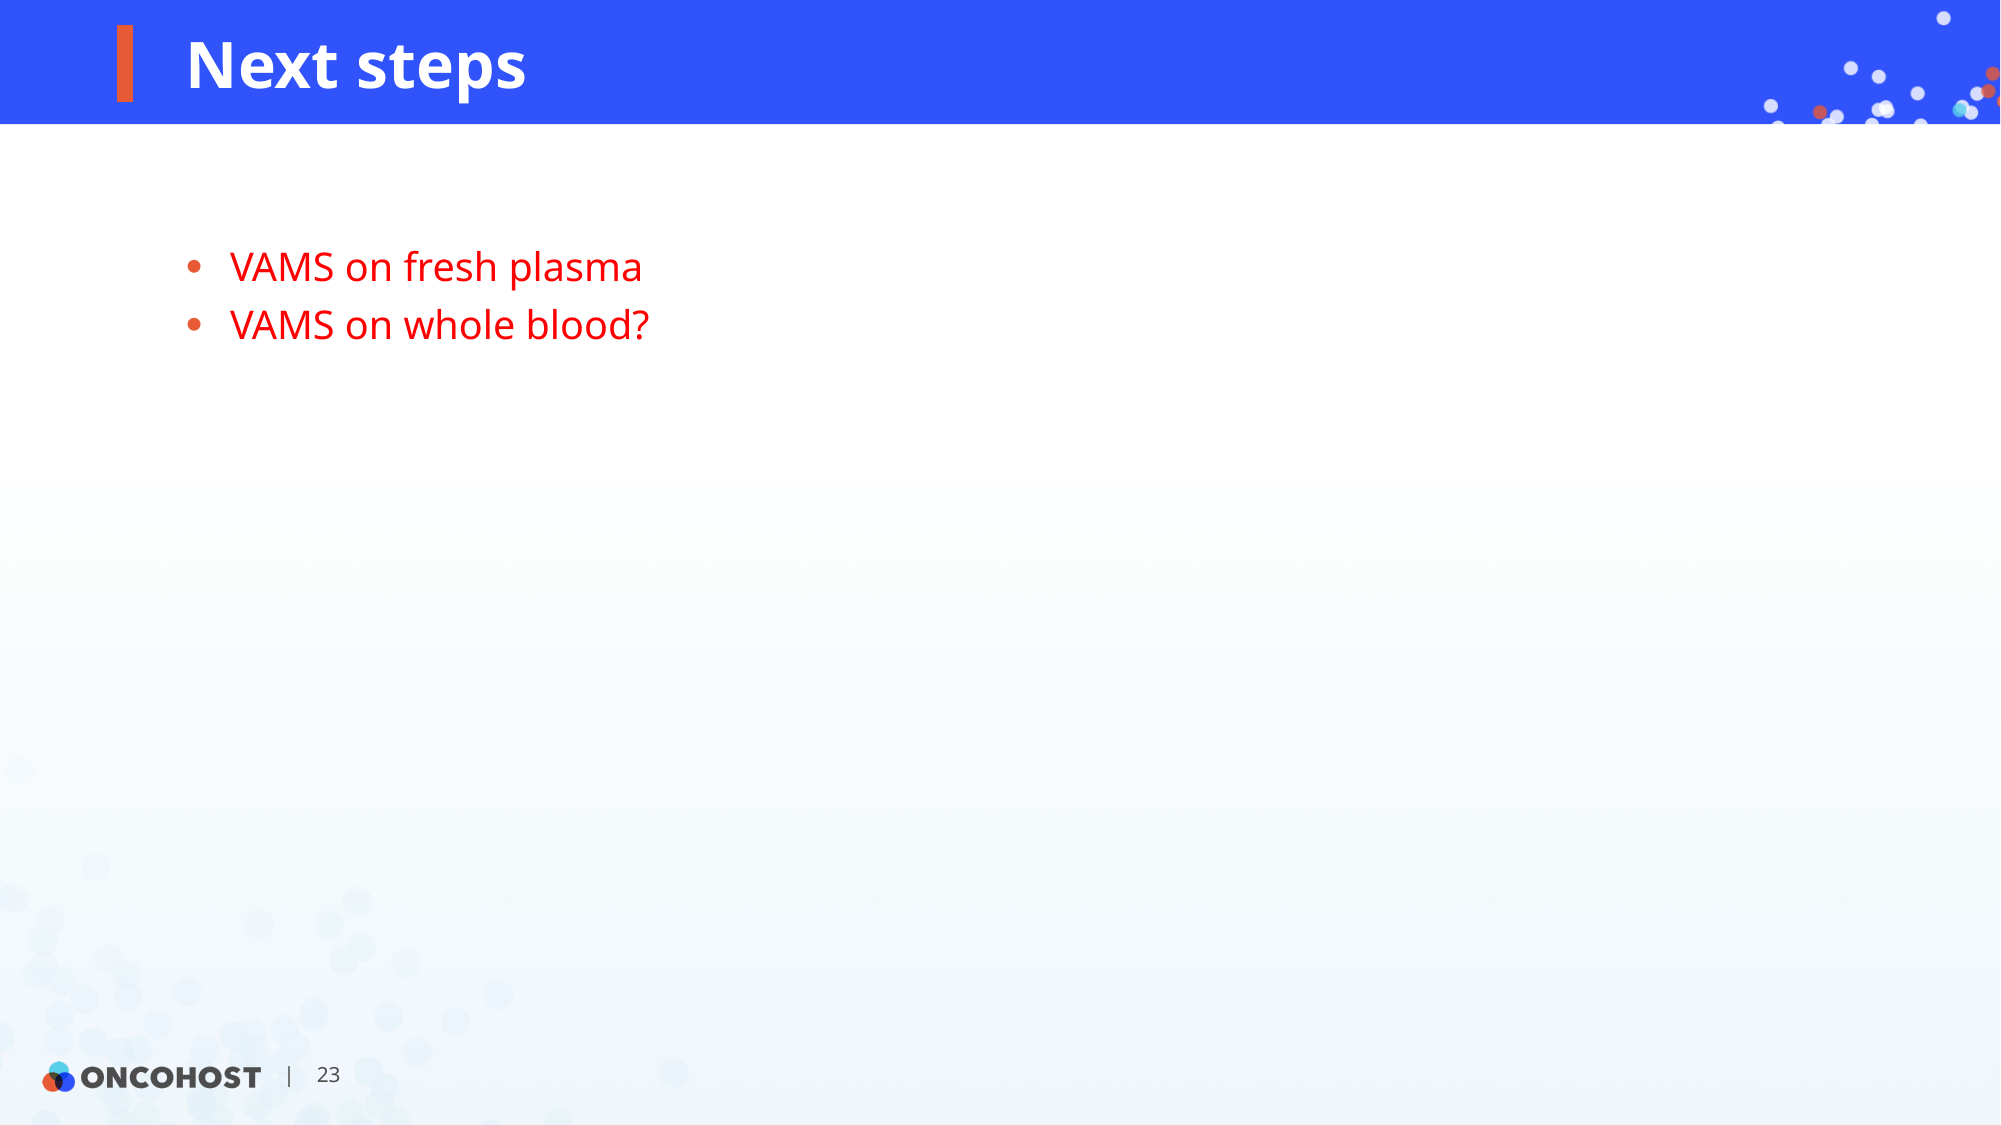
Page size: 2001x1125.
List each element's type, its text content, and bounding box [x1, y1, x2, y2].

slide_number | 23 [283, 1046, 428, 1107]
list VAMS on fresh plasma VAMS on whole blood? [170, 234, 1911, 415]
picture [0, 0, 2001, 1125]
title Next steps [170, 25, 1911, 110]
